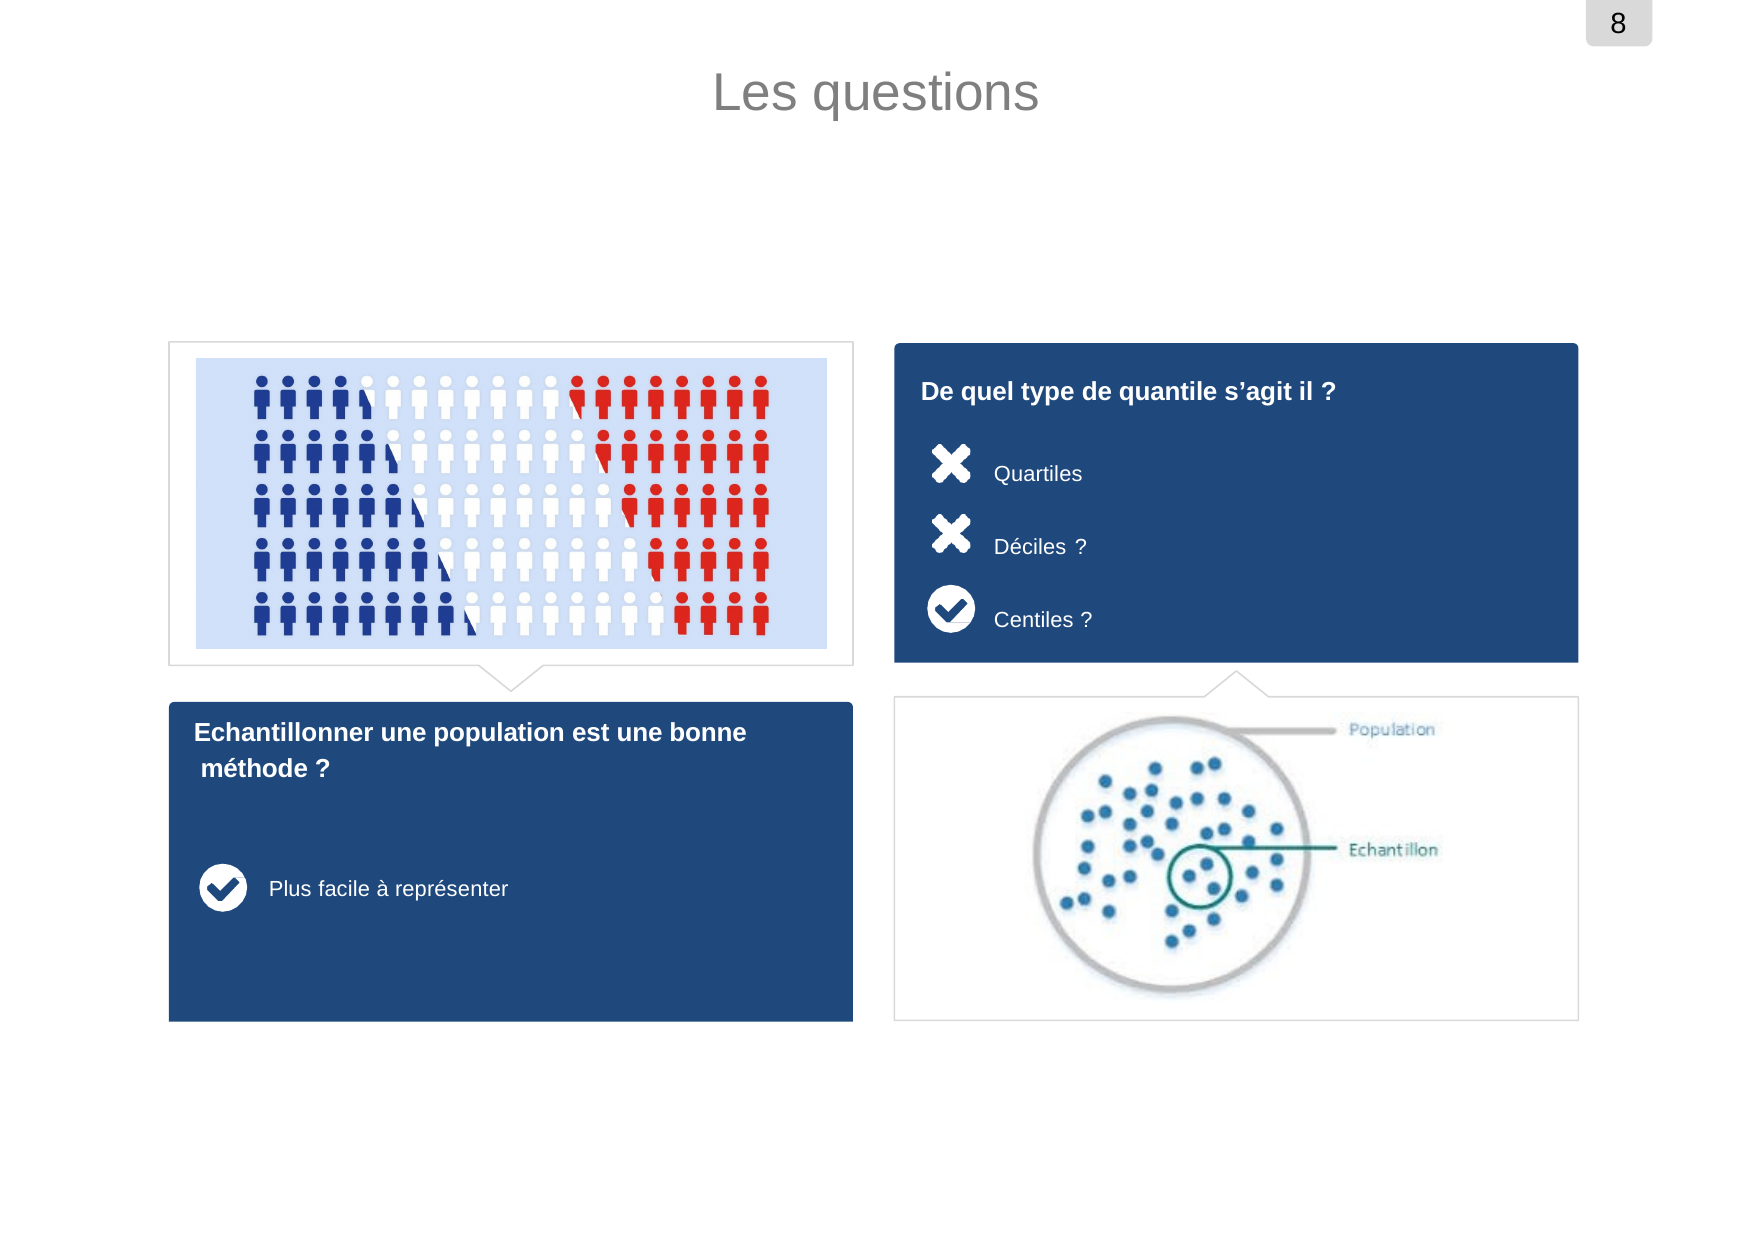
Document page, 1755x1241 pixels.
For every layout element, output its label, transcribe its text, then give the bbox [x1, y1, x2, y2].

text_box [894, 670, 1579, 1021]
text_box [199, 863, 248, 912]
text_box [894, 343, 1579, 663]
title Les questions [710, 55, 1044, 265]
text_box Echantillonner une population est une bonne méthode ? [191, 709, 751, 783]
text_box [932, 514, 971, 553]
text_box [168, 701, 853, 1022]
text_box [932, 444, 971, 483]
text_box [168, 341, 853, 692]
text_box Plus facile à représenter [266, 871, 515, 901]
text_box De quel type de quantile s’agit il ? Quartiles Déciles ? Centiles ? [918, 372, 1340, 632]
text_box 8 [1608, 2, 1629, 40]
